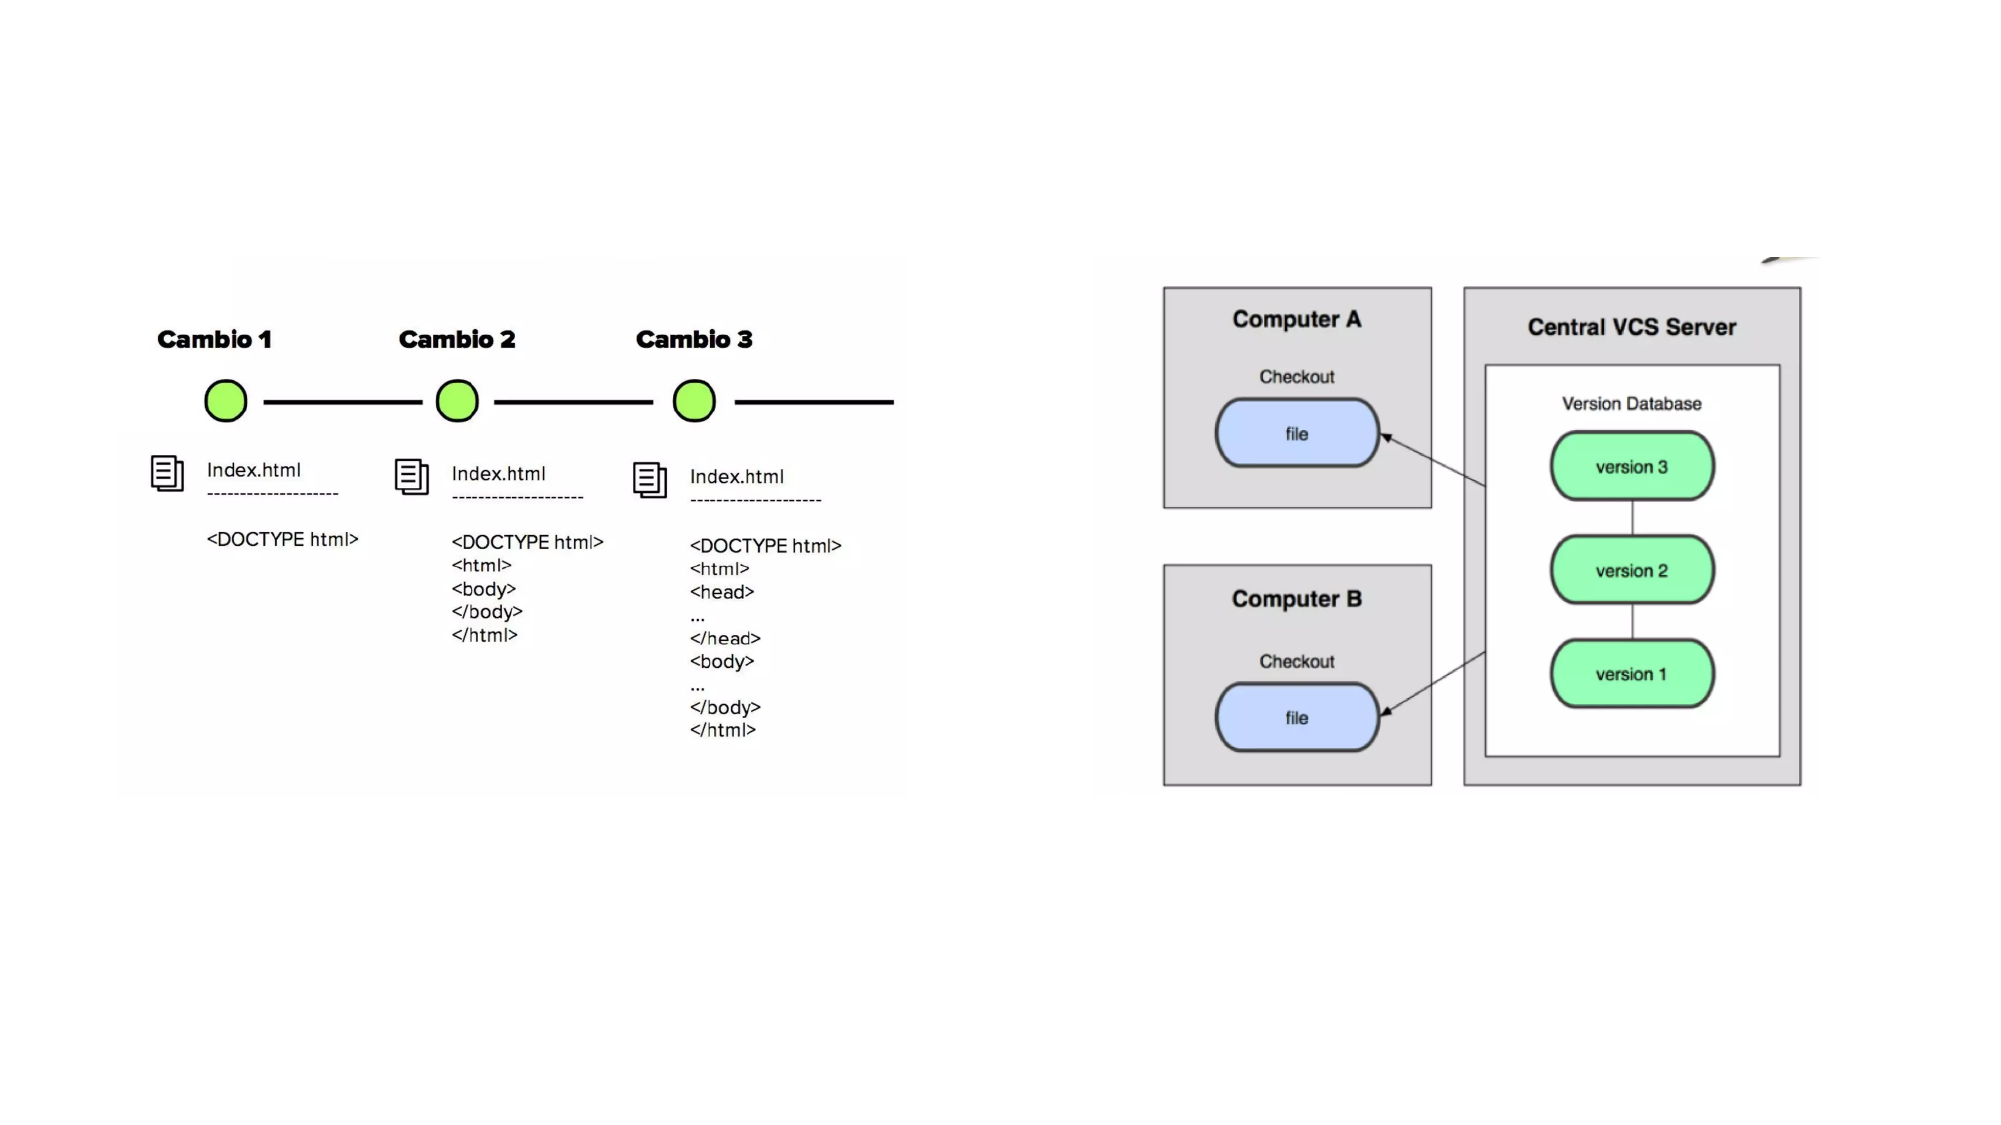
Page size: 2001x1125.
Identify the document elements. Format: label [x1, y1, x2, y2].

picture [1093, 257, 1821, 797]
picture [116, 257, 907, 798]
